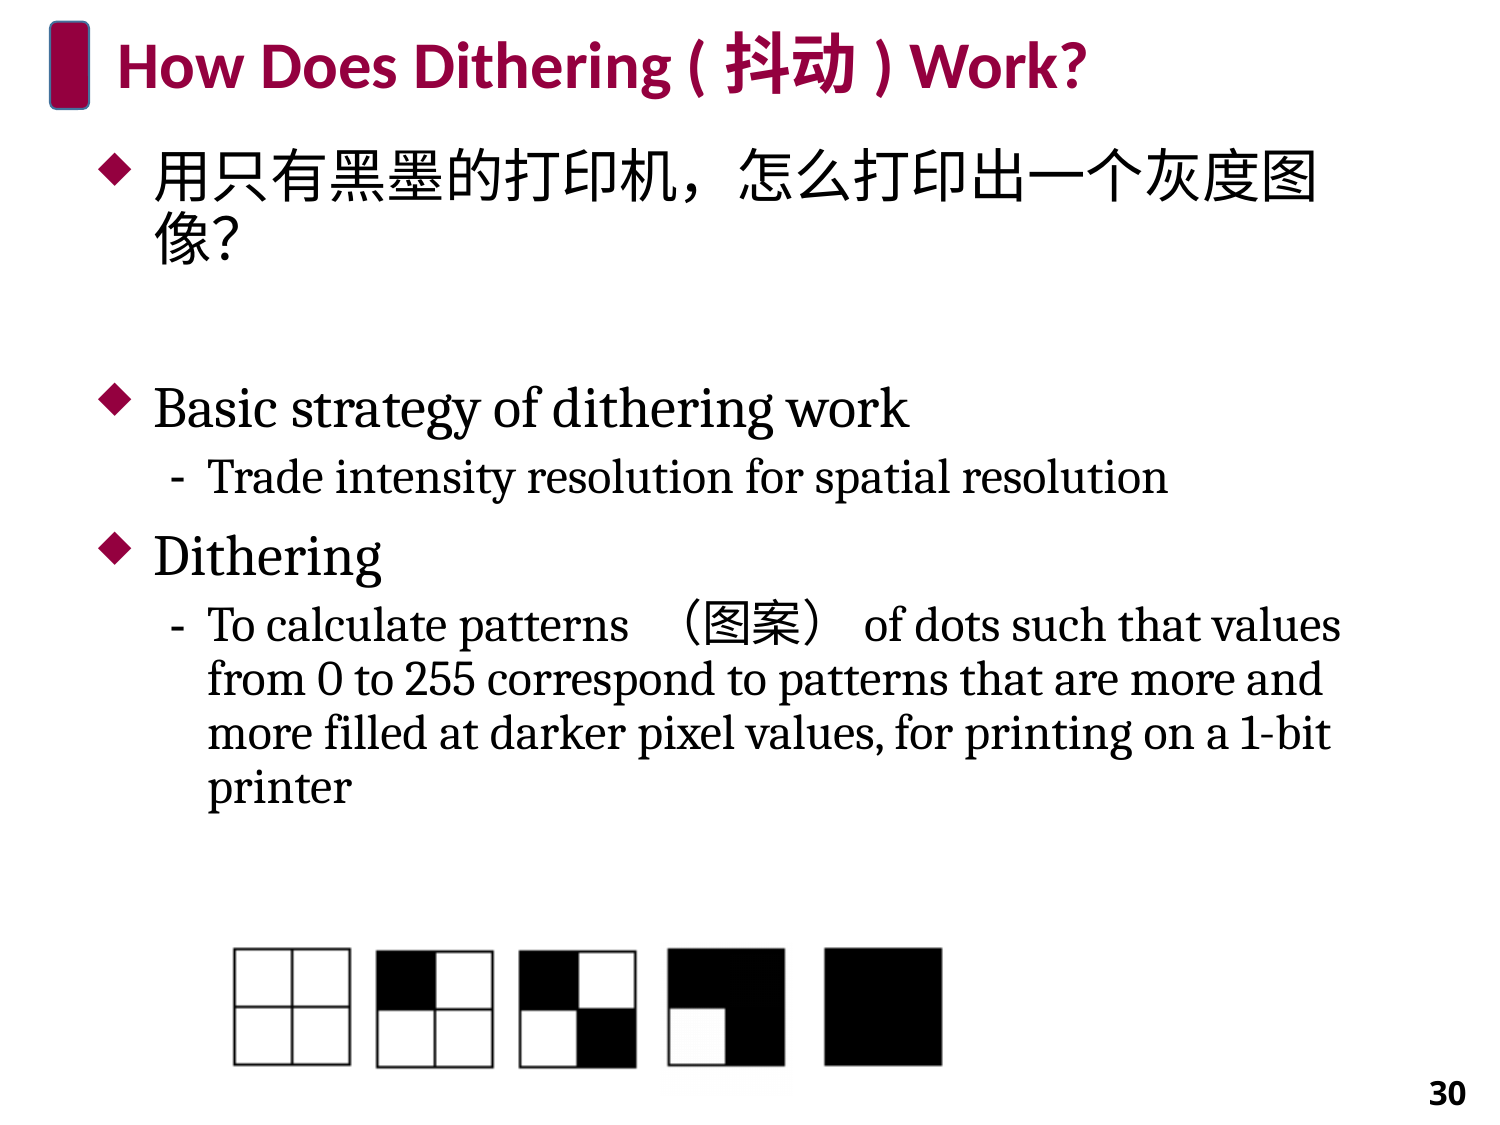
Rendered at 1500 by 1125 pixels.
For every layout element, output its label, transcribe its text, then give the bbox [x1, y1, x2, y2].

slide_number 30 [1384, 1065, 1500, 1125]
title How Does Dithering (抖动) Work? [103, 23, 1397, 111]
list 用只有黑墨的打印机，怎么打印出一个灰度图像？ Basic strategy of dithering work Trade intensity resolution for spatial resolution Dithering To calculate patterns （图案）of dots such that values from 0 to 255 correspond to patterns that are more and more filled at darker pixel values, for printing on a 1-bit printer [79, 139, 1374, 853]
picture [209, 921, 993, 1095]
